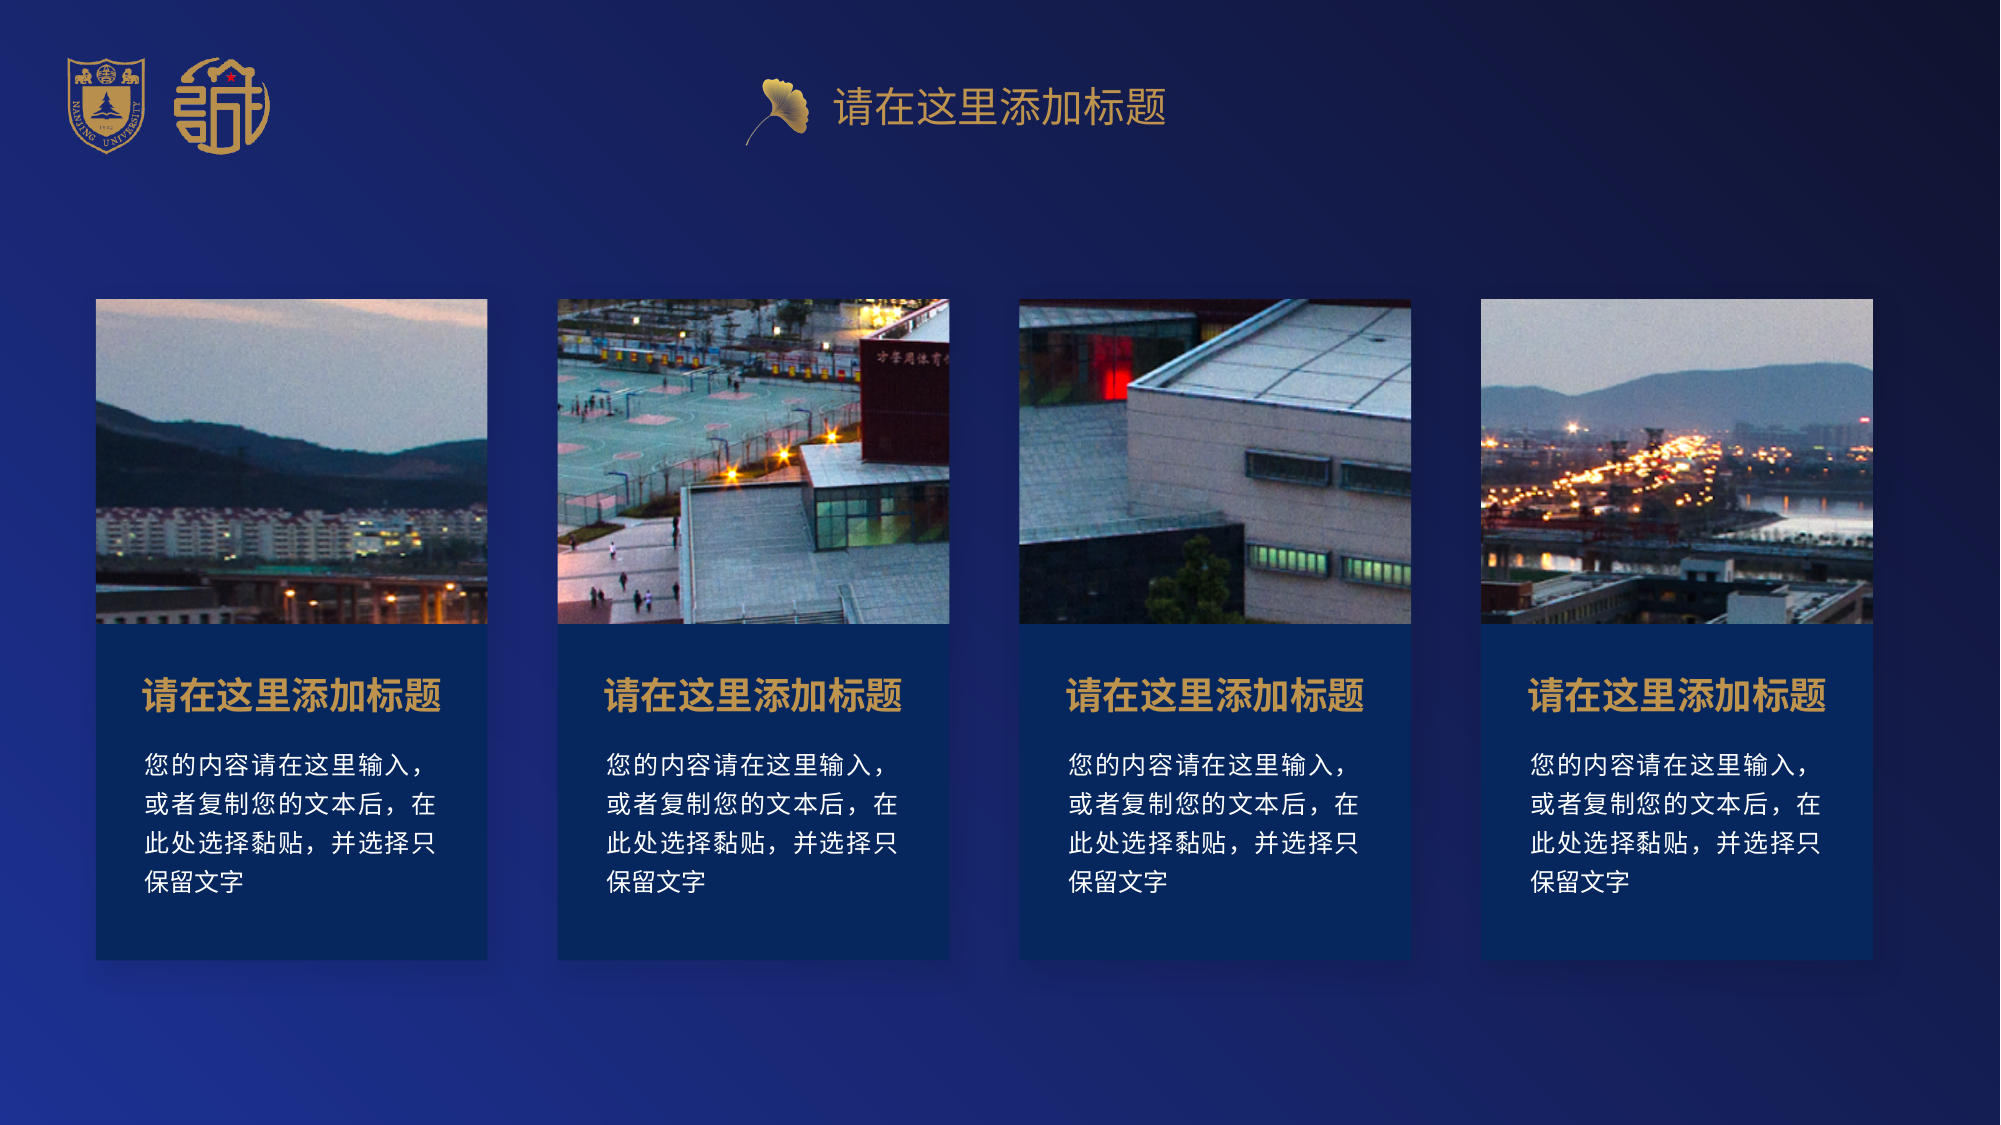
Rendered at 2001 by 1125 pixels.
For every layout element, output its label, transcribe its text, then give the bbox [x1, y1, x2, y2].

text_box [1481, 299, 1873, 961]
picture [731, 64, 830, 169]
picture [0, 0, 285, 281]
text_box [557, 299, 950, 961]
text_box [1019, 299, 1412, 961]
text_box 请在这里添加标题 [818, 73, 1182, 139]
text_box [95, 299, 488, 961]
